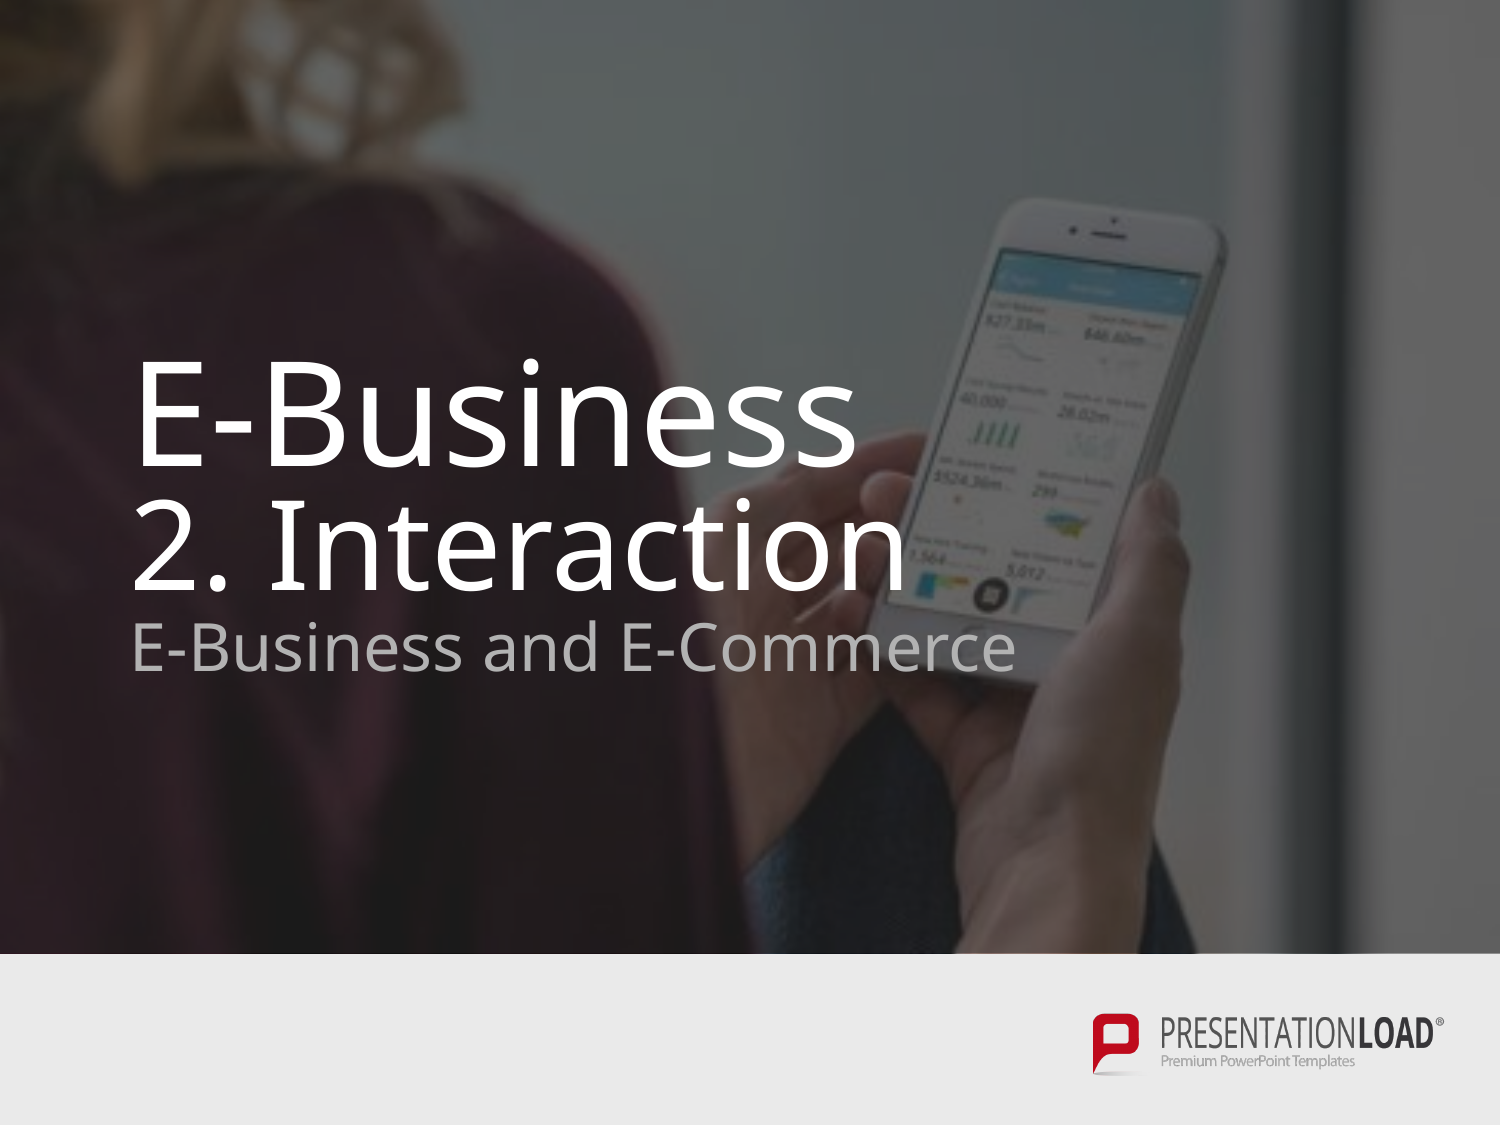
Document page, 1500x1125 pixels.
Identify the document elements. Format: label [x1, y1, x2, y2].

picture [0, 0, 1500, 954]
picture [1093, 1011, 1445, 1076]
